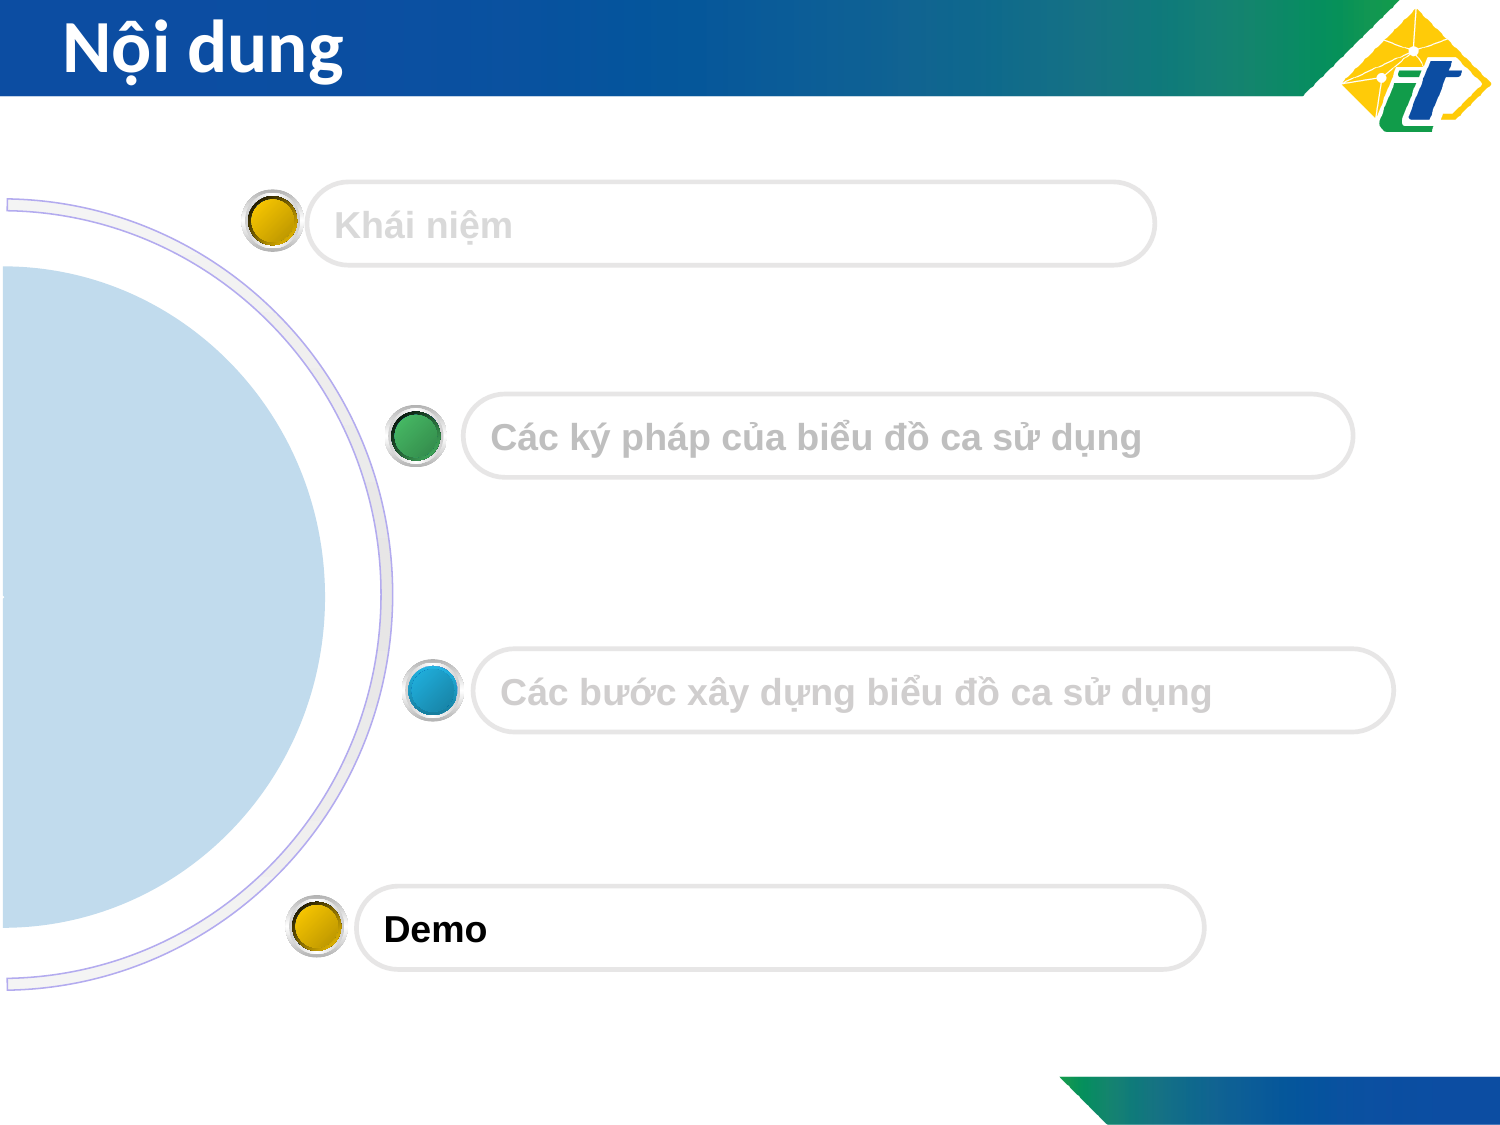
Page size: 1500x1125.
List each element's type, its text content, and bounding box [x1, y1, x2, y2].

text_box Demo [356, 886, 1205, 970]
text_box Các bước xây dựng biểu đồ ca sử dụng [473, 648, 1394, 733]
title Nội dung [47, 0, 1304, 97]
text_box [2, 266, 326, 928]
text_box [7, 198, 393, 991]
text_box Khái niệm [310, 181, 1155, 266]
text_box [285, 894, 349, 958]
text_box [241, 189, 305, 253]
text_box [401, 658, 465, 722]
picture [0, 0, 1500, 1125]
text_box Các ký pháp của biểu đồ ca sử dụng [463, 394, 1354, 478]
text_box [384, 404, 448, 468]
